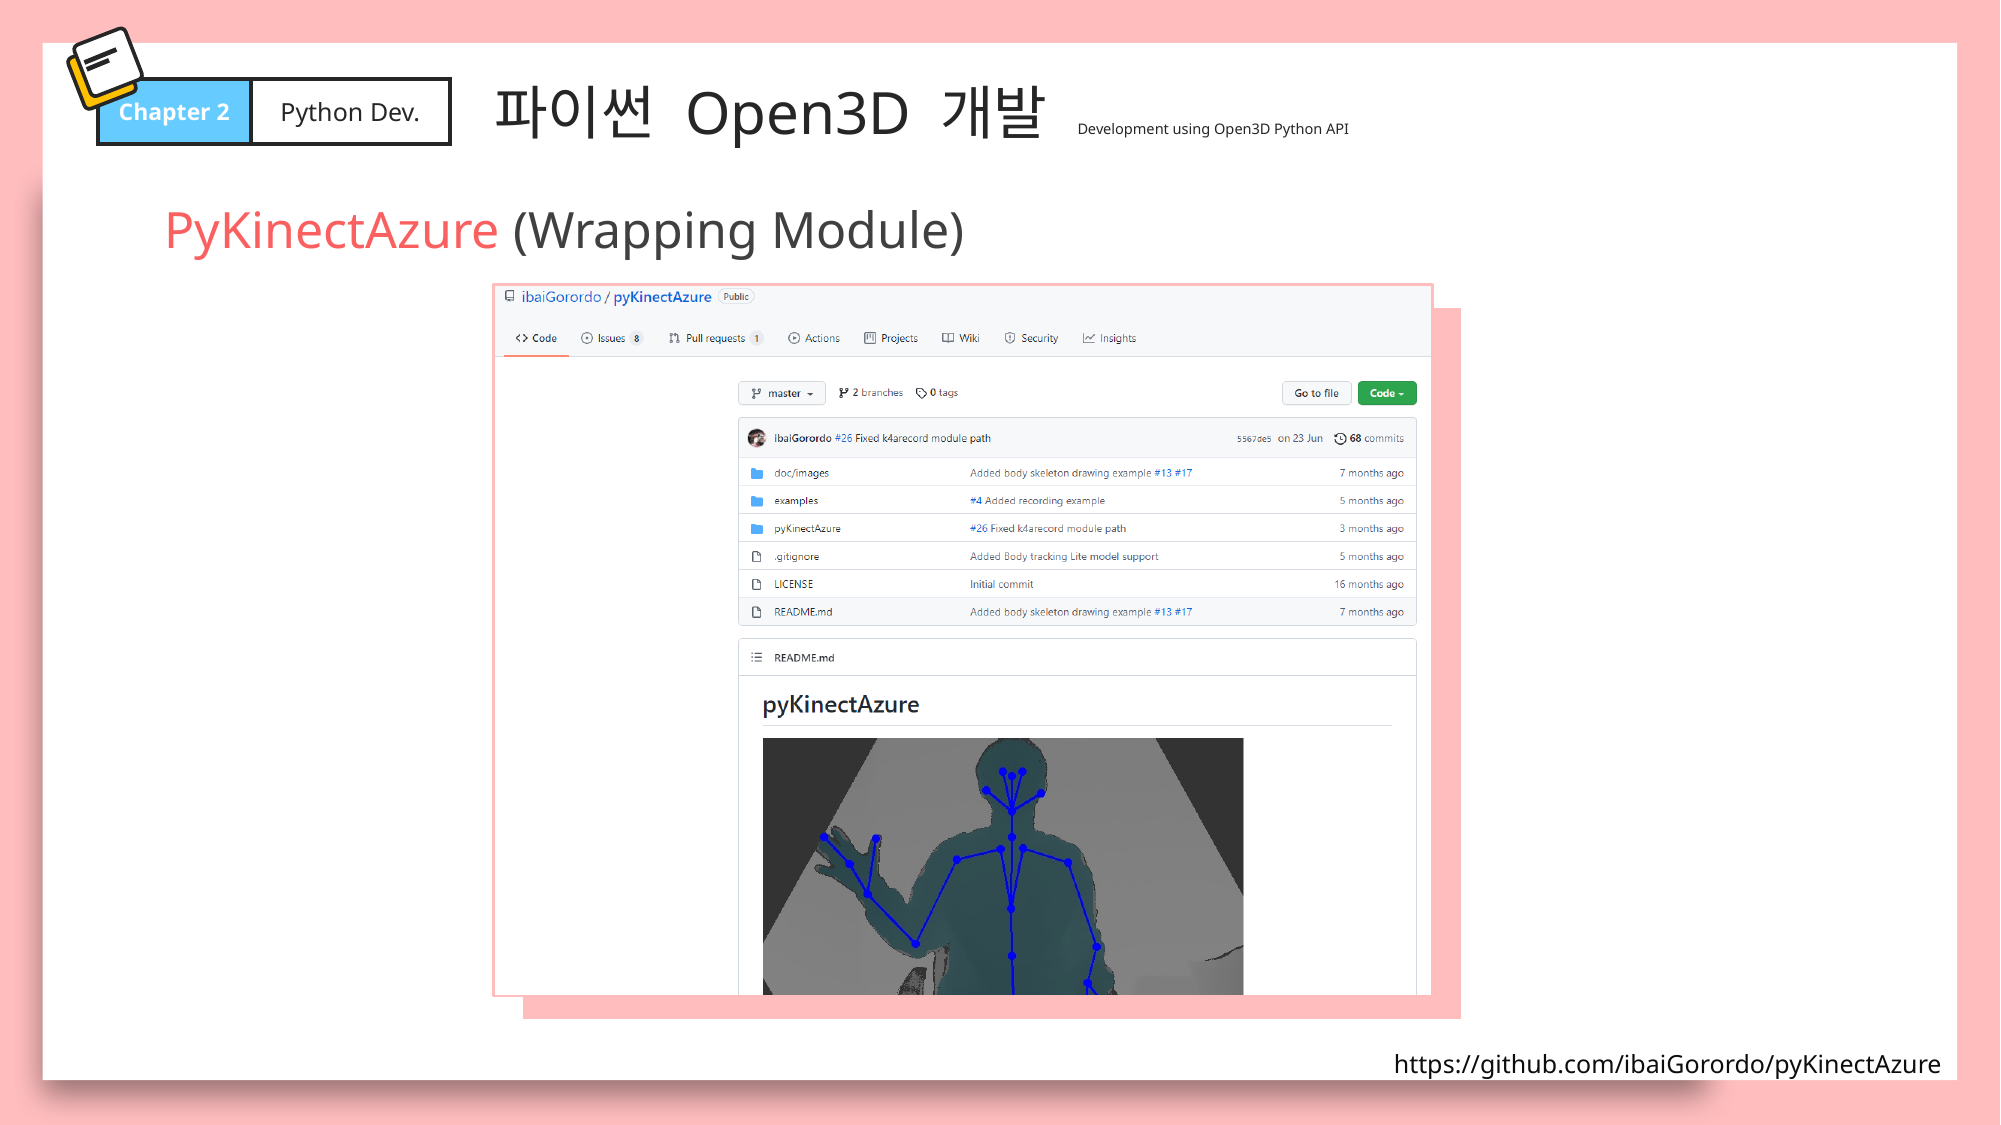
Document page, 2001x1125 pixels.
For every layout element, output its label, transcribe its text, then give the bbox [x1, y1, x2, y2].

text_box https://github.com/ibaiGorordo/pyKinectAzure [1262, 1026, 1958, 1086]
text_box Python Dev. [252, 78, 451, 145]
text_box PyKinectAzure (Wrapping Module) [129, 161, 1000, 267]
text_box [523, 308, 1461, 1019]
text_box [42, 42, 1958, 1081]
picture [494, 285, 1431, 995]
text_box 파이썬 Open3D 개발 Development using Open3D Python API [479, 68, 1444, 154]
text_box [74, 34, 136, 103]
text_box Chapter 2 [97, 78, 252, 145]
